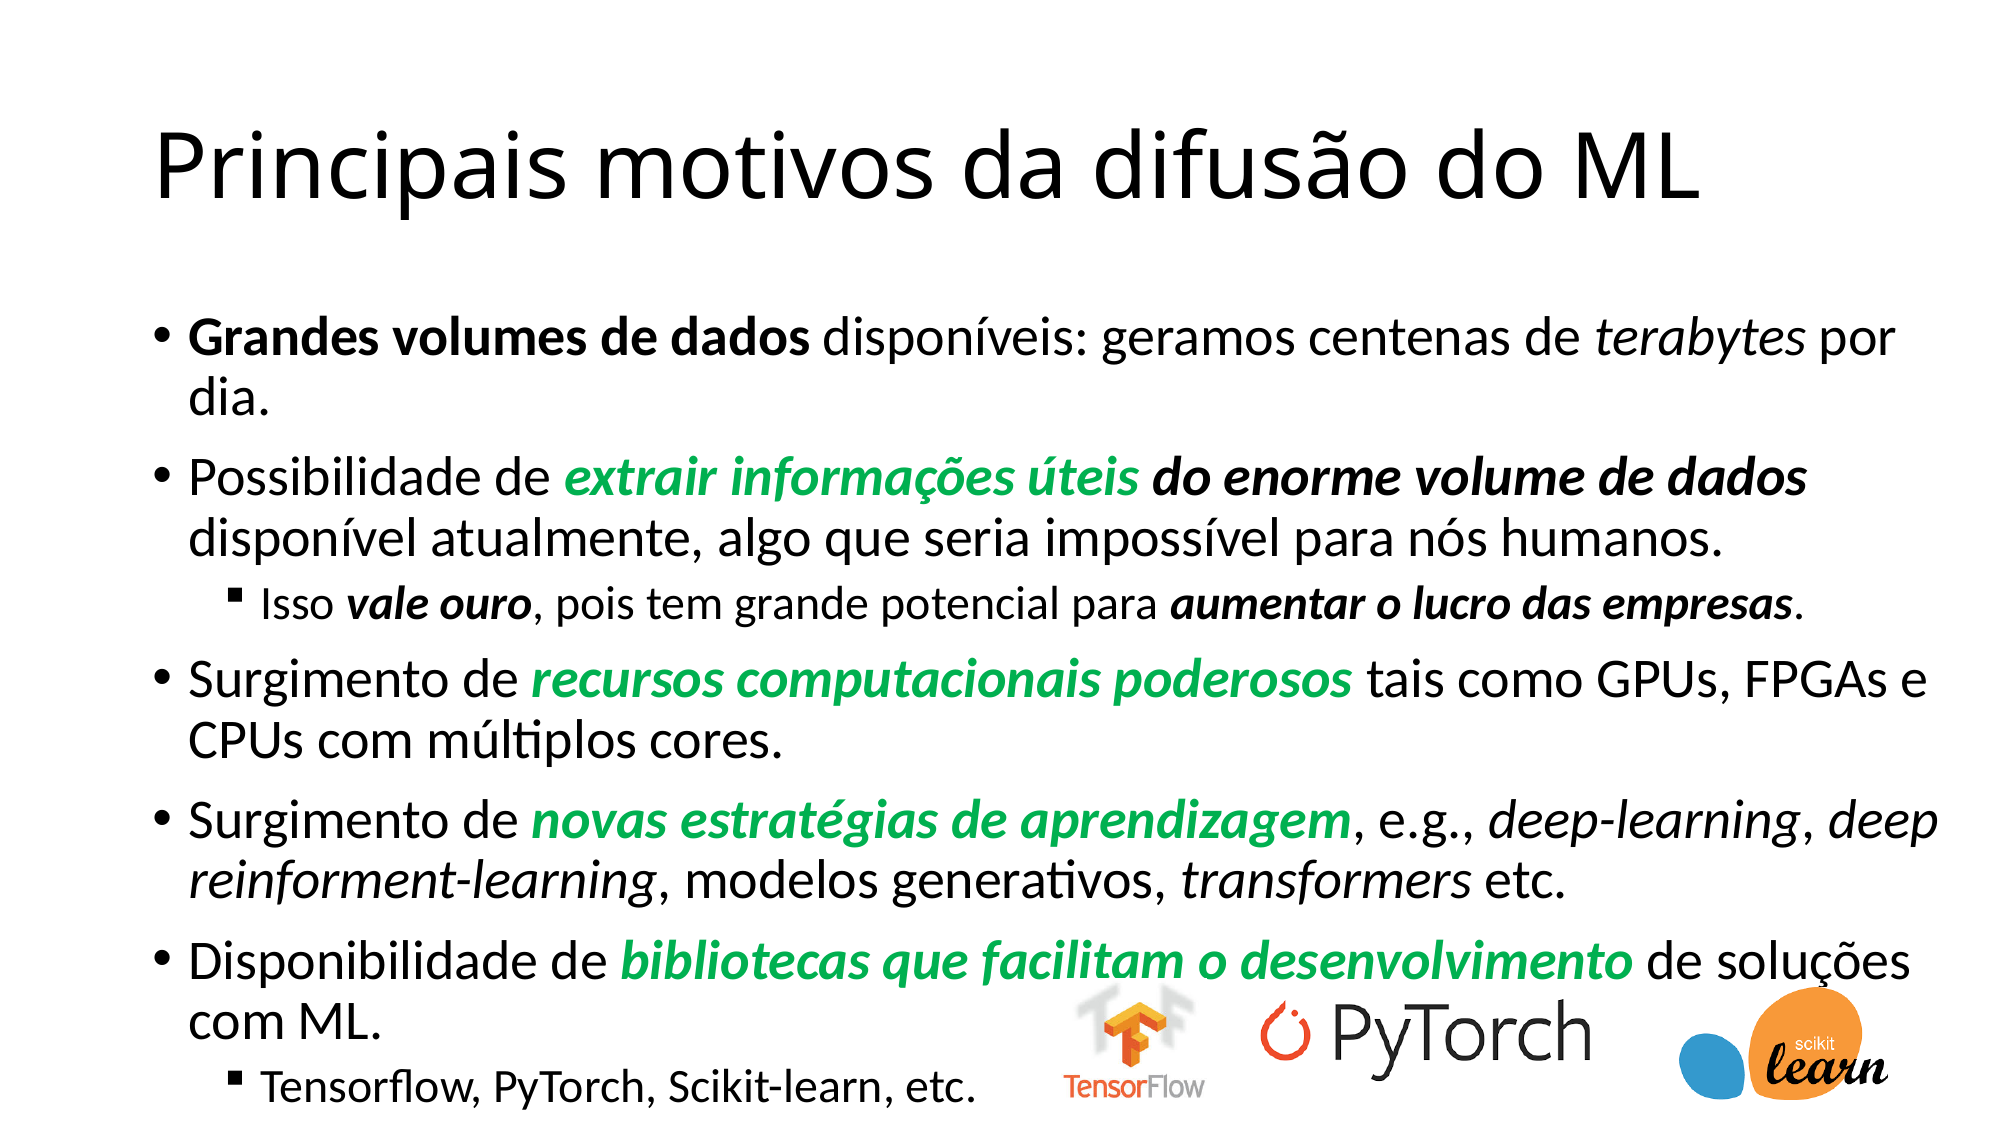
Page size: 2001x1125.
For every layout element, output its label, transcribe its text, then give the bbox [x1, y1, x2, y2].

picture [1257, 998, 1595, 1088]
picture [1679, 987, 1888, 1100]
title Principais motivos da difusão do ML [137, 59, 1863, 278]
list Grandes volumes de dados disponíveis: geramos centenas de terabytes por dia. Possibilidade de extrair informações úteis do enorme volume de dados disponível atualmente, algo que seria impossível para nós humanos. Isso vale ouro, pois tem grande potencial para aumentar o lucro das empresas. Surgimento de recursos computacionais poderosos tais como GPUs, FPGAs e CPUs com múltiplos cores. Surgimento de novas estratégias de aprendizagem, e.g., deep-learning, deep reinforment-learning, modelos generativos, transformers etc. Disponibilidade de bibliotecas que facilitam o desenvolvimento de soluções com ML. Tensorflow, PyTorch, Scikit-learn, etc. [137, 299, 2000, 1125]
picture [1061, 978, 1207, 1100]
